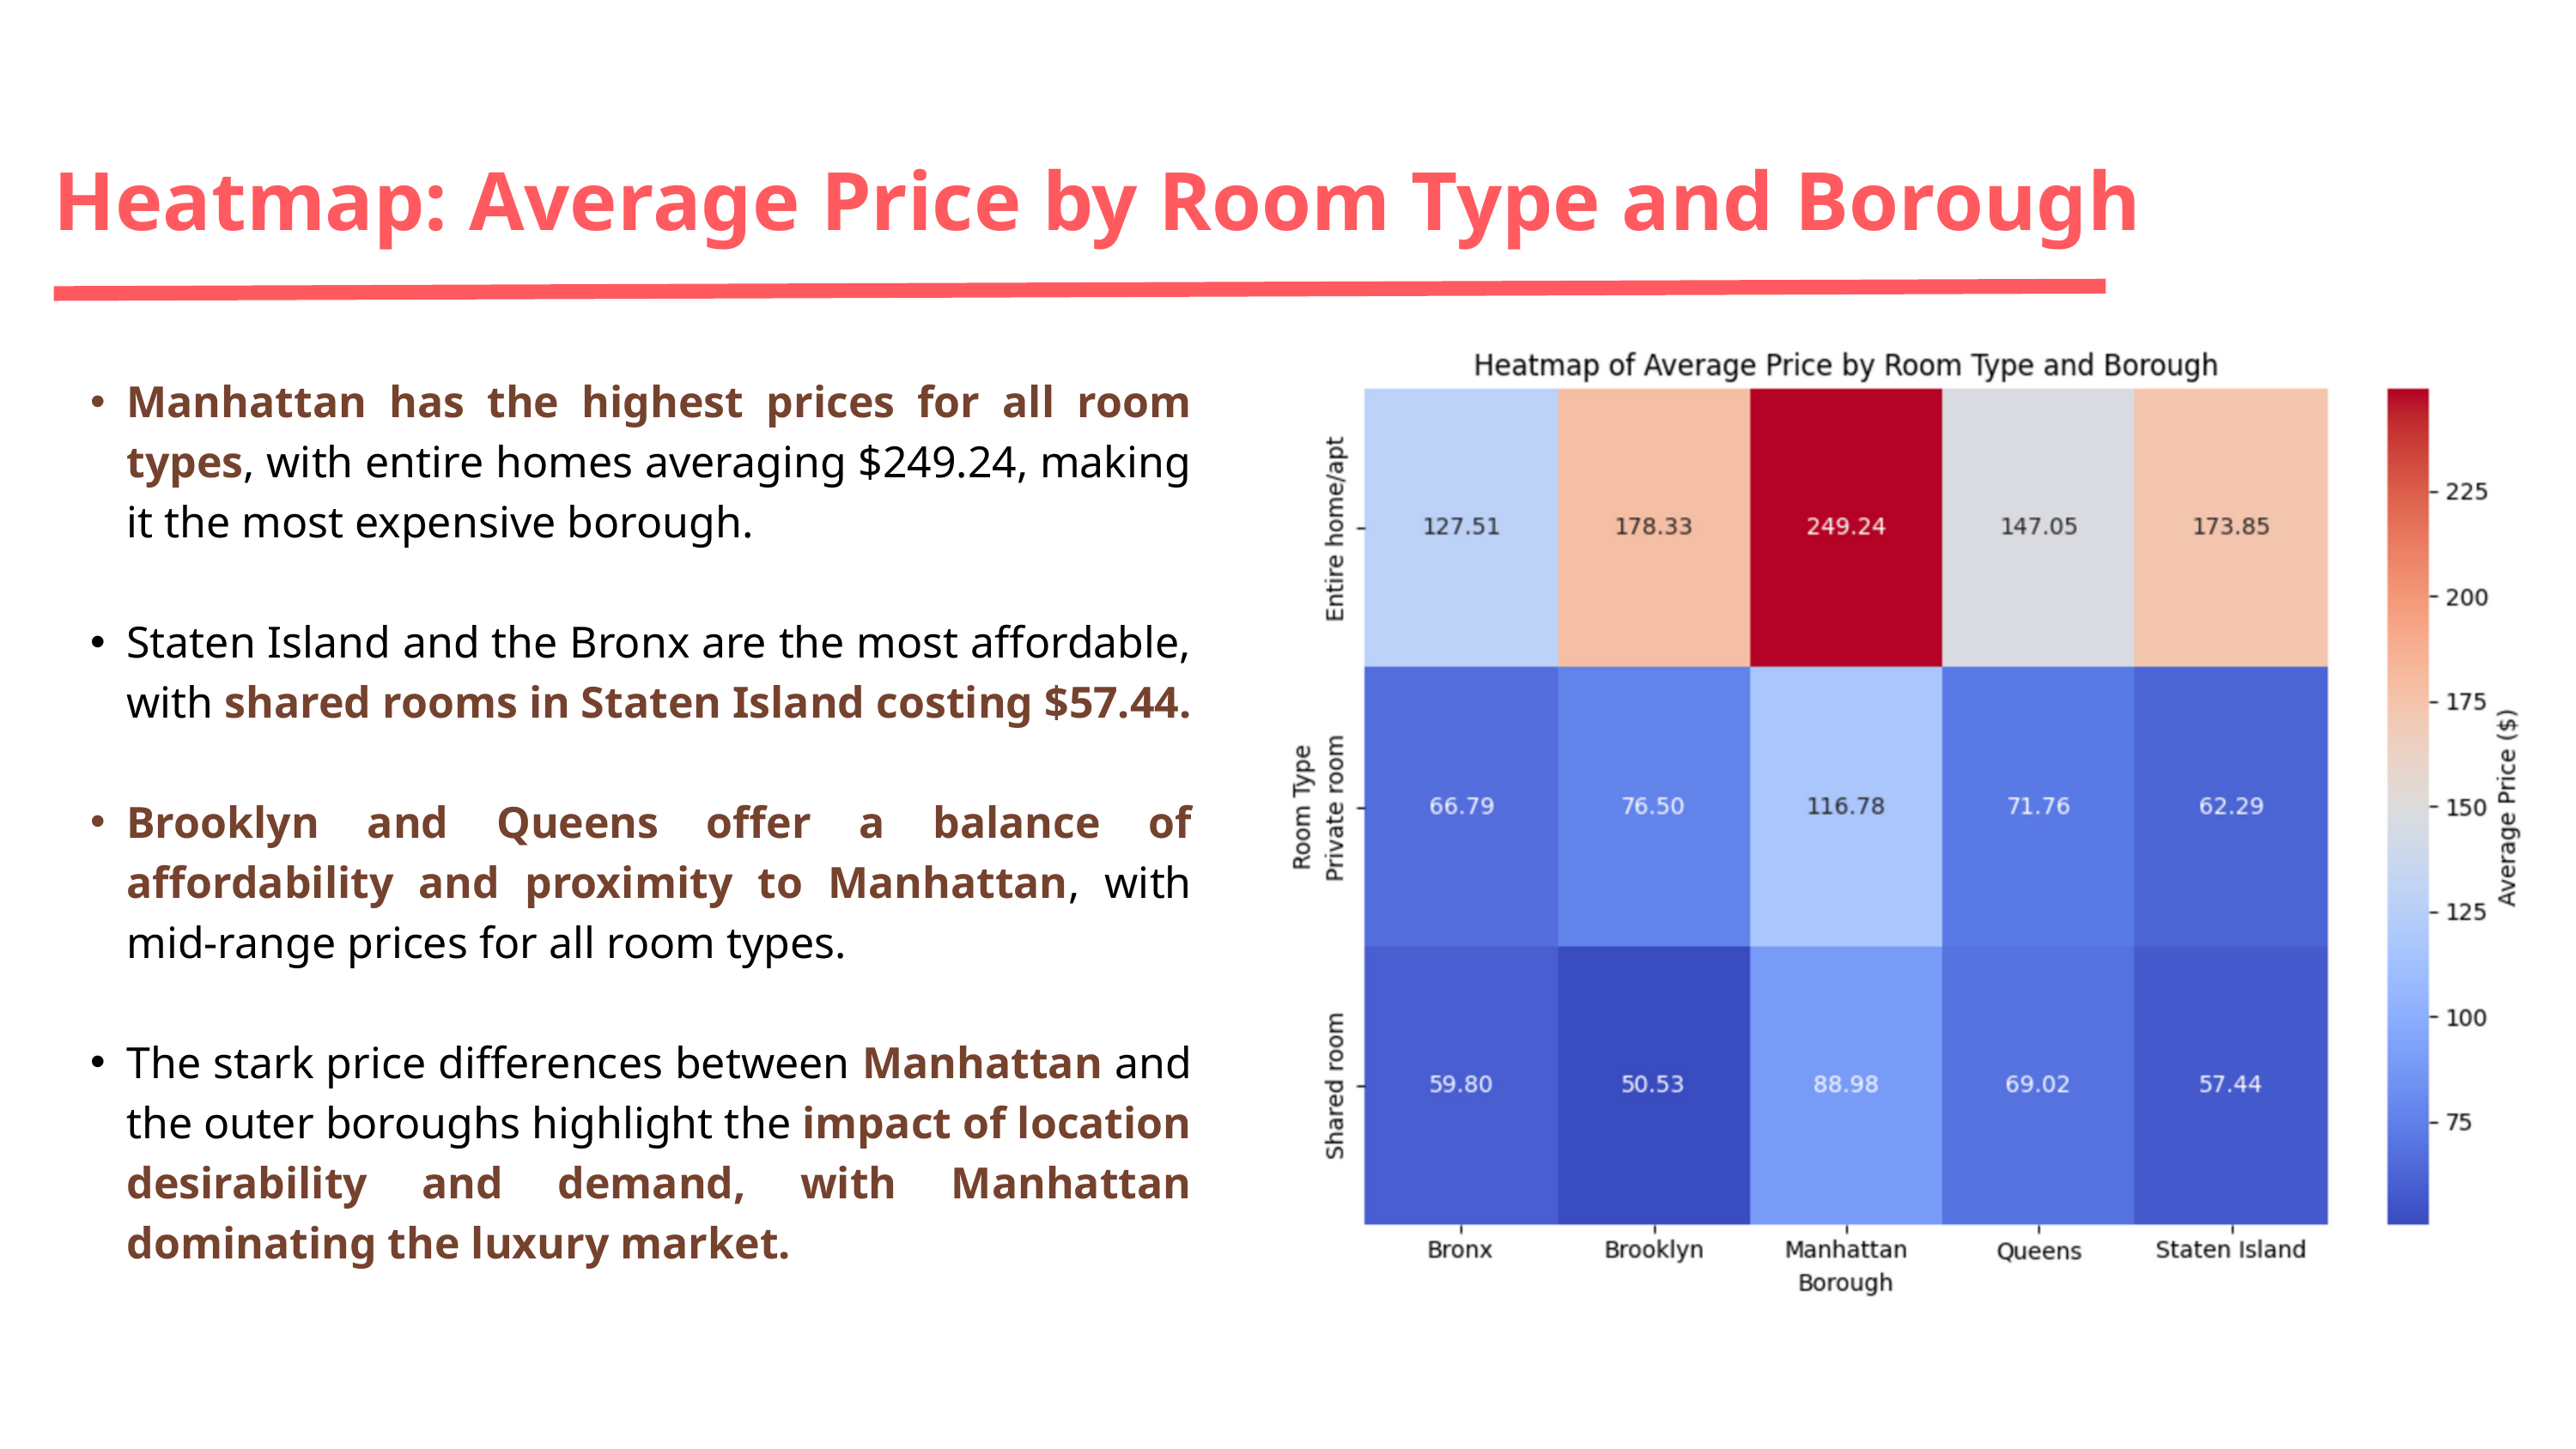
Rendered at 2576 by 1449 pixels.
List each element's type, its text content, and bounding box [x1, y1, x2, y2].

text_box Heatmap: Average Price by Room Type and Borough [53, 134, 2432, 247]
text_box Manhattan has the highest prices for all room types, with entire homes averaging $249.24, making it the most expensive borough. Staten Island and the Bronx are the most affordable, with shared rooms in Staten Island costing $57.44. Brooklyn and Queens offer a balance of affordability and proximity to Manhattan, with mid-range prices for all room types. The stark price differences between Manhattan and the outer boroughs highlight the impact of location desirability and demand, with Manhattan dominating the luxury market. [53, 366, 1192, 1268]
text_box [1287, 339, 2527, 1309]
